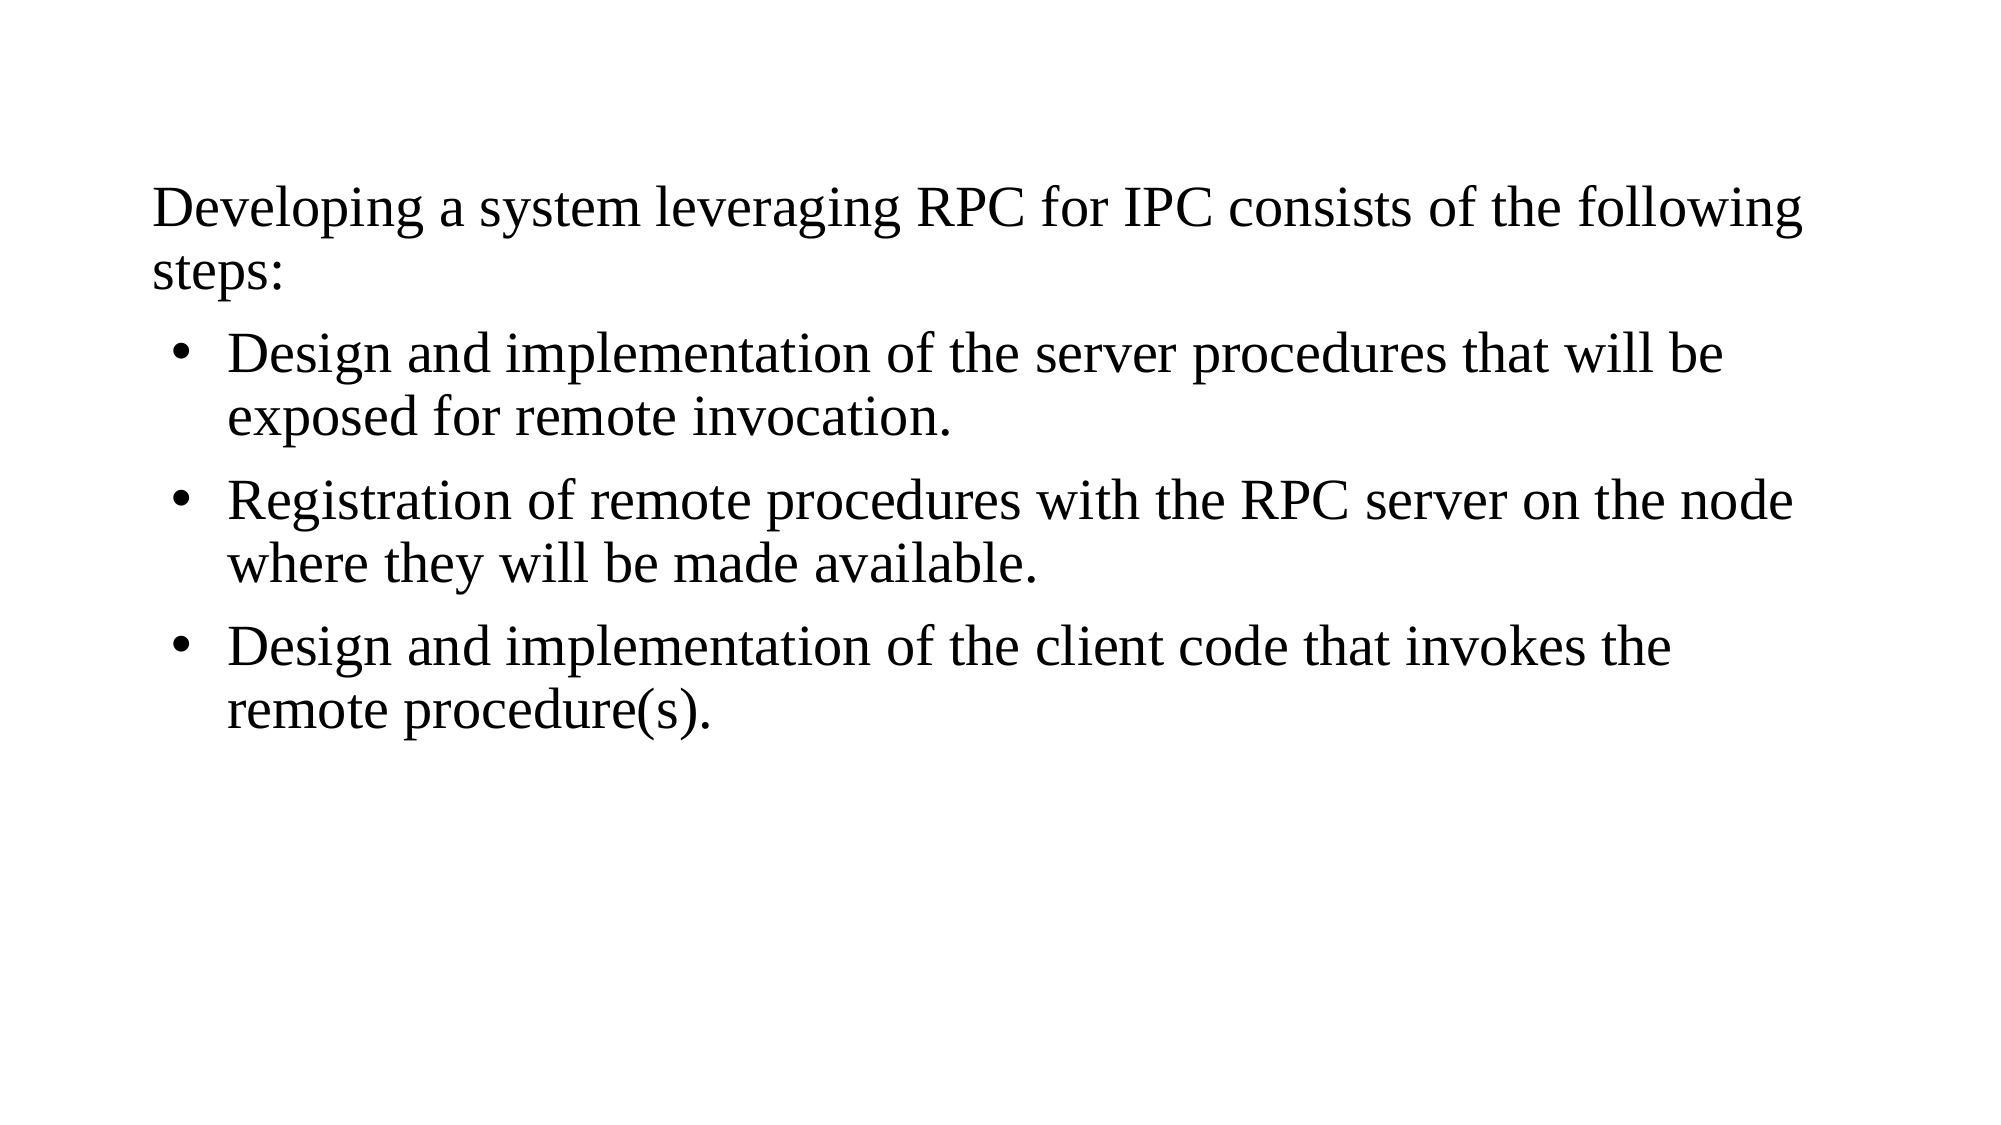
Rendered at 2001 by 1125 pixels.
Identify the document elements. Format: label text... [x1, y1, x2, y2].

list Developing a system leveraging RPC for IPC consists of the following steps: Design and implementation of the server procedures that will be exposed for remote invocation. Registration of remote procedures with the RPC server on the node where they will be made available. Design and implementation of the client code that invokes the remote procedure(s). [137, 168, 1863, 1014]
